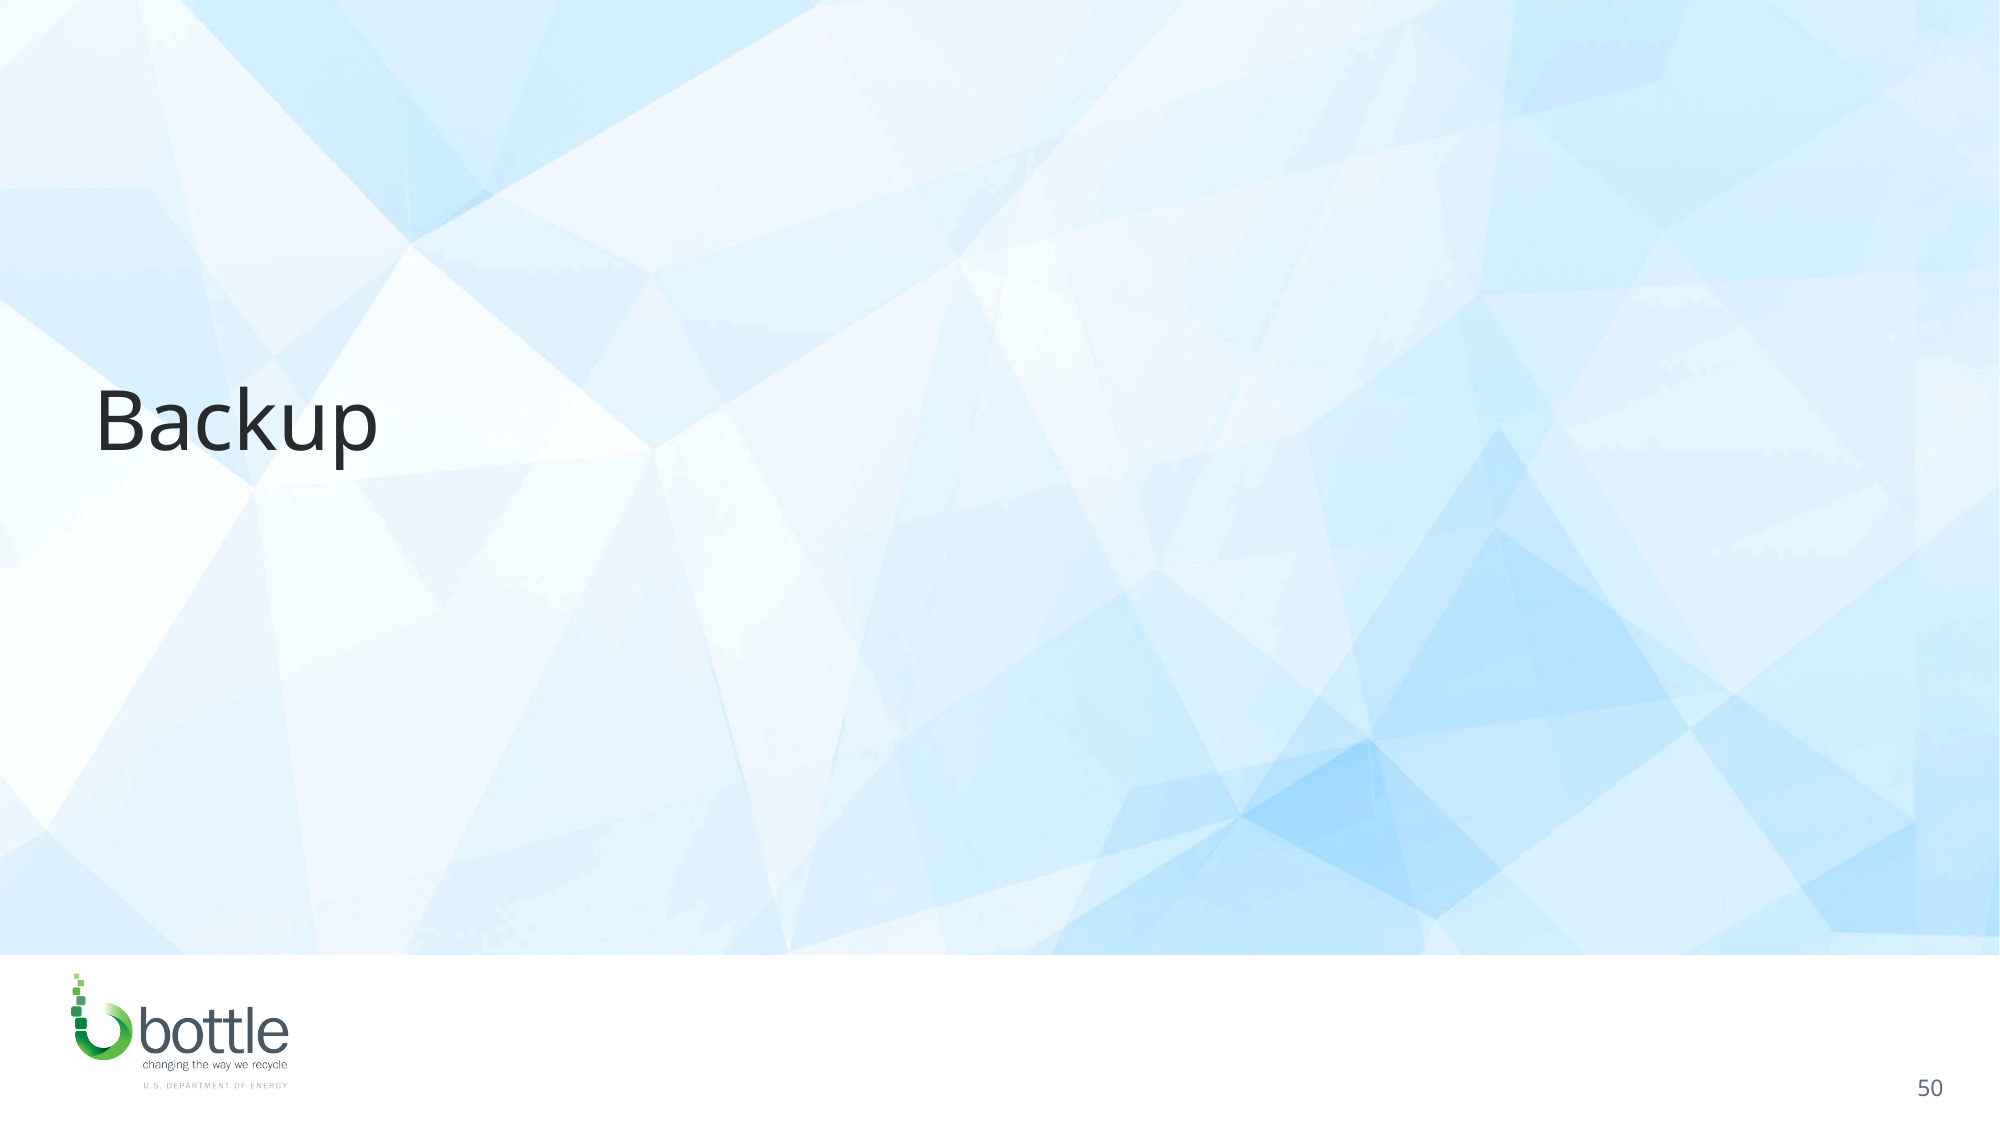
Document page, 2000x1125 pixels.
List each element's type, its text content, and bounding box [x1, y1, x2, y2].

subtitle Backup [78, 360, 1628, 476]
picture [0, 0, 2000, 1106]
